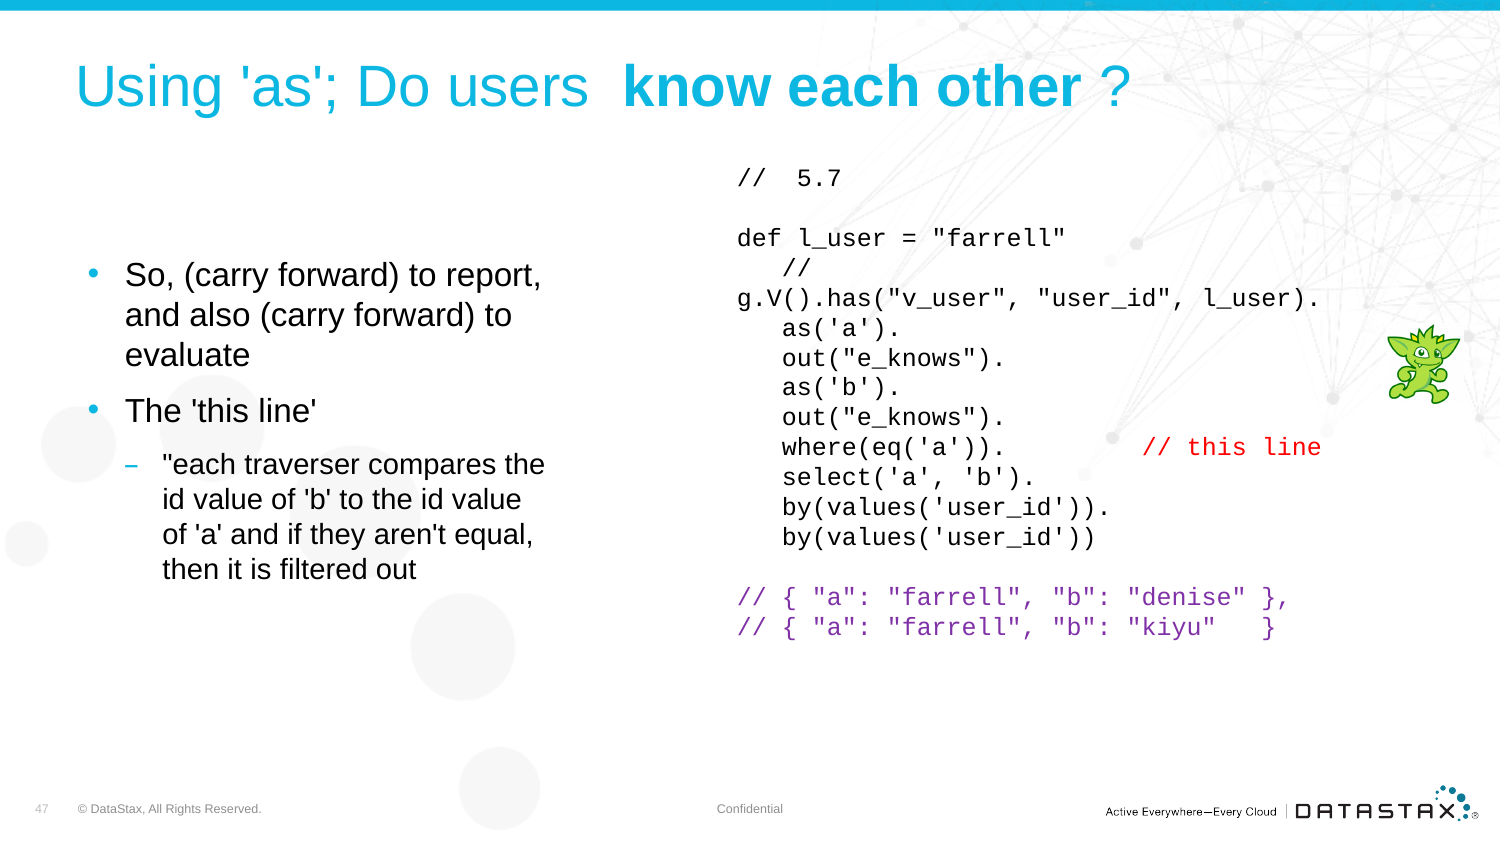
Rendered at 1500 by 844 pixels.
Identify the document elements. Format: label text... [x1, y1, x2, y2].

picture [1085, 764, 1499, 844]
list // 5.7 def l_user = "farrell" // g.V().has("v_user", "user_id", l_user). as('a'). out("e_knows"). as('b'). out("e_knows"). where(eq('a')). // this line select('a', 'b'). by(values('user_id')). by(values('user_id')) // { "a": "farrell", "b": "denise" }, // { "a": "farrell", "b": "kiyu" } [735, 153, 1370, 725]
slide_number 47 [13, 785, 64, 831]
picture [1386, 323, 1464, 406]
footer Confidential [496, 785, 1004, 831]
text_box So, (carry forward) to report, and also (carry forward) to evaluate The 'this line' "each traverser compares the id value of 'b' to the id value of 'a' and if they aren't equal, then it is filtered out [86, 245, 567, 646]
picture [1085, 2, 1094, 8]
title Using 'as'; Do users know each other ? [75, 44, 1425, 135]
slide_number © DataStax, All Rights Reserved. [77, 785, 416, 831]
